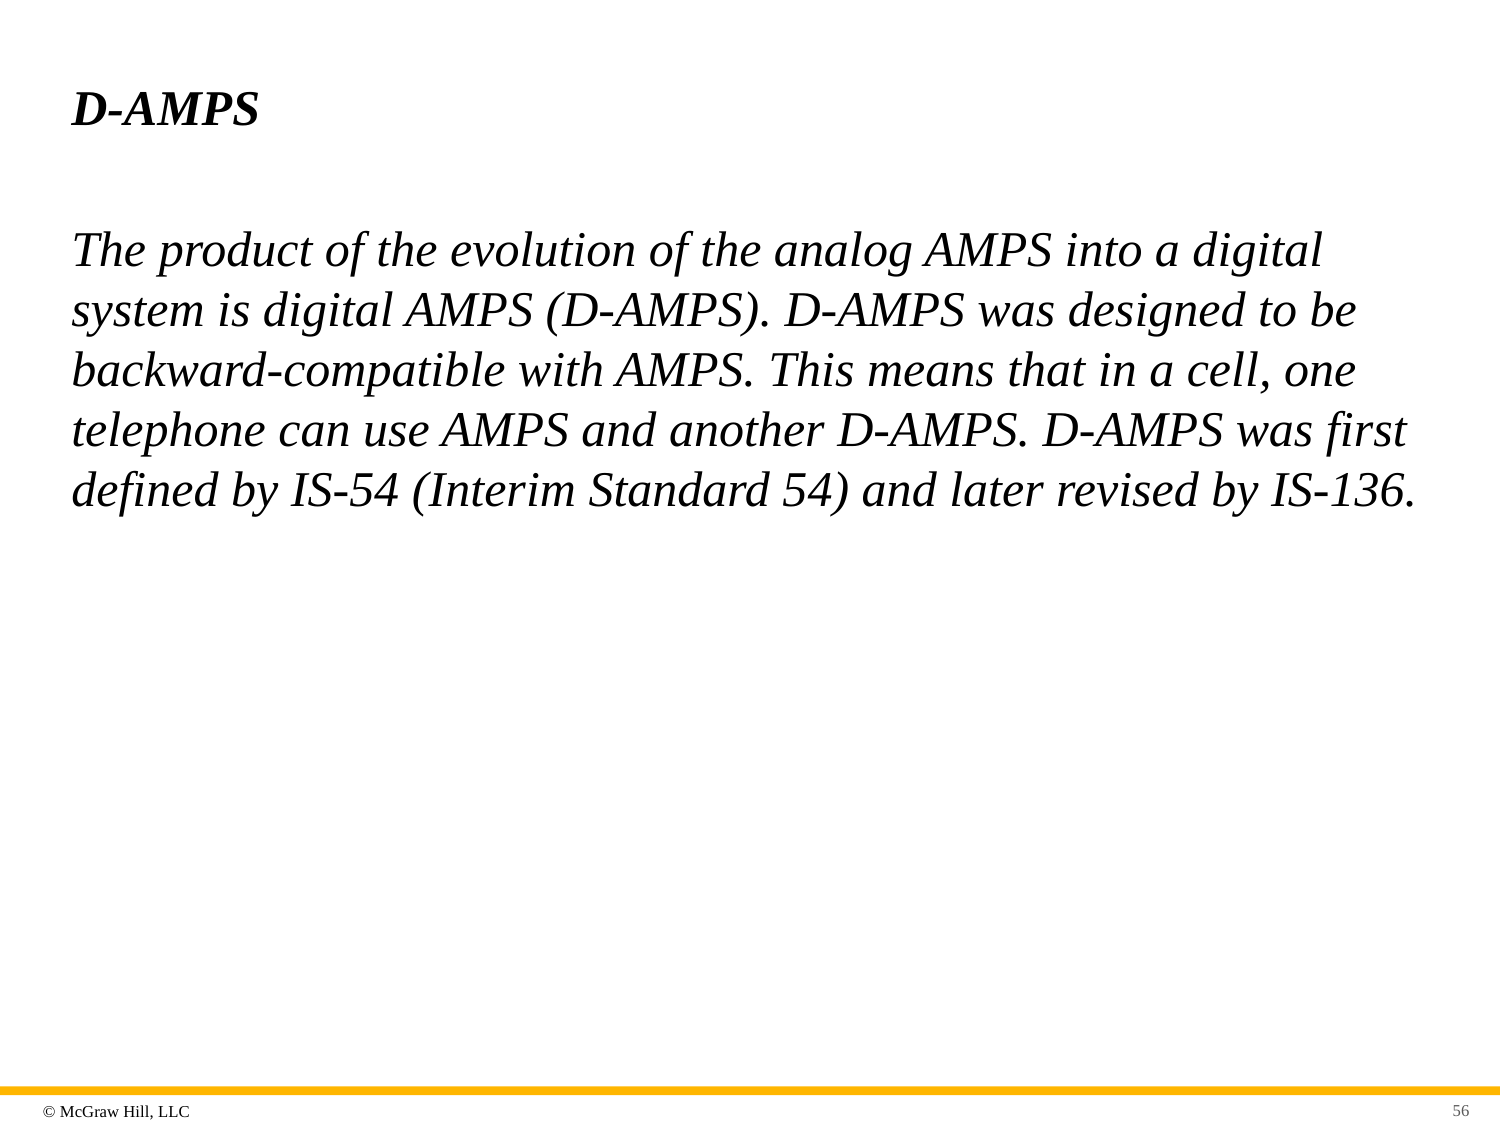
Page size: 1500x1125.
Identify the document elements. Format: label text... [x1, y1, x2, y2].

list The product of the evolution of the analog AMPS into a digital system is digital AMPS (D-AMPS). D-AMPS was designed to be backward-compatible with AMPS. This means that in a cell, one telephone can use AMPS and another D-AMPS. D-AMPS was first defined by IS-54 (Interim Standard 54) and later revised by IS-136. [56, 209, 1444, 1043]
slide_number 56 [1418, 1096, 1477, 1123]
title D-AMPS [56, 50, 1444, 162]
